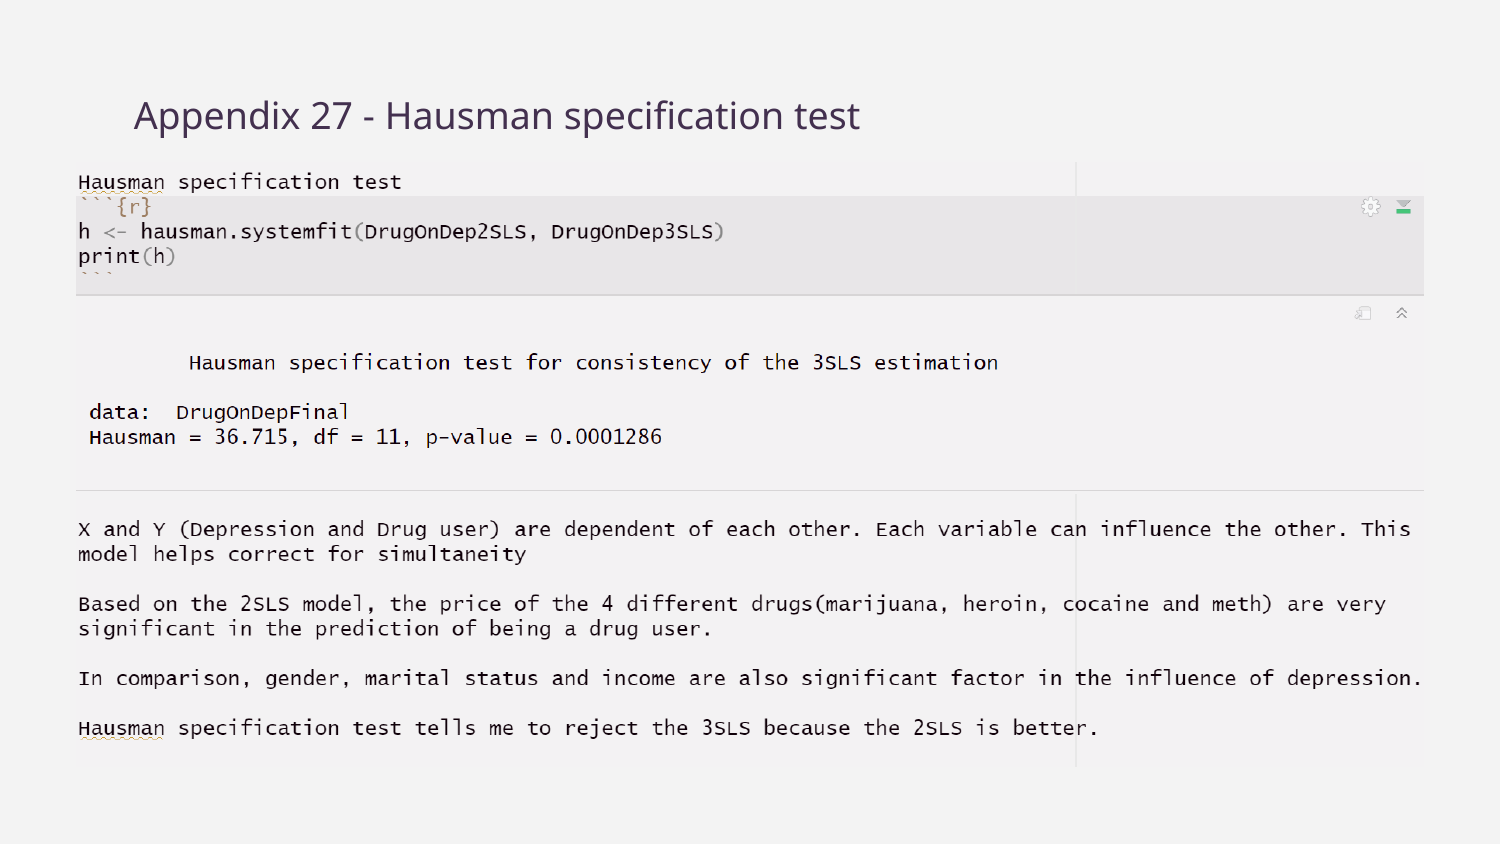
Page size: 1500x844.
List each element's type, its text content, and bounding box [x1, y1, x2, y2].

title Appendix 27 - Hausman specification test [118, 77, 1092, 160]
picture [76, 161, 1424, 767]
